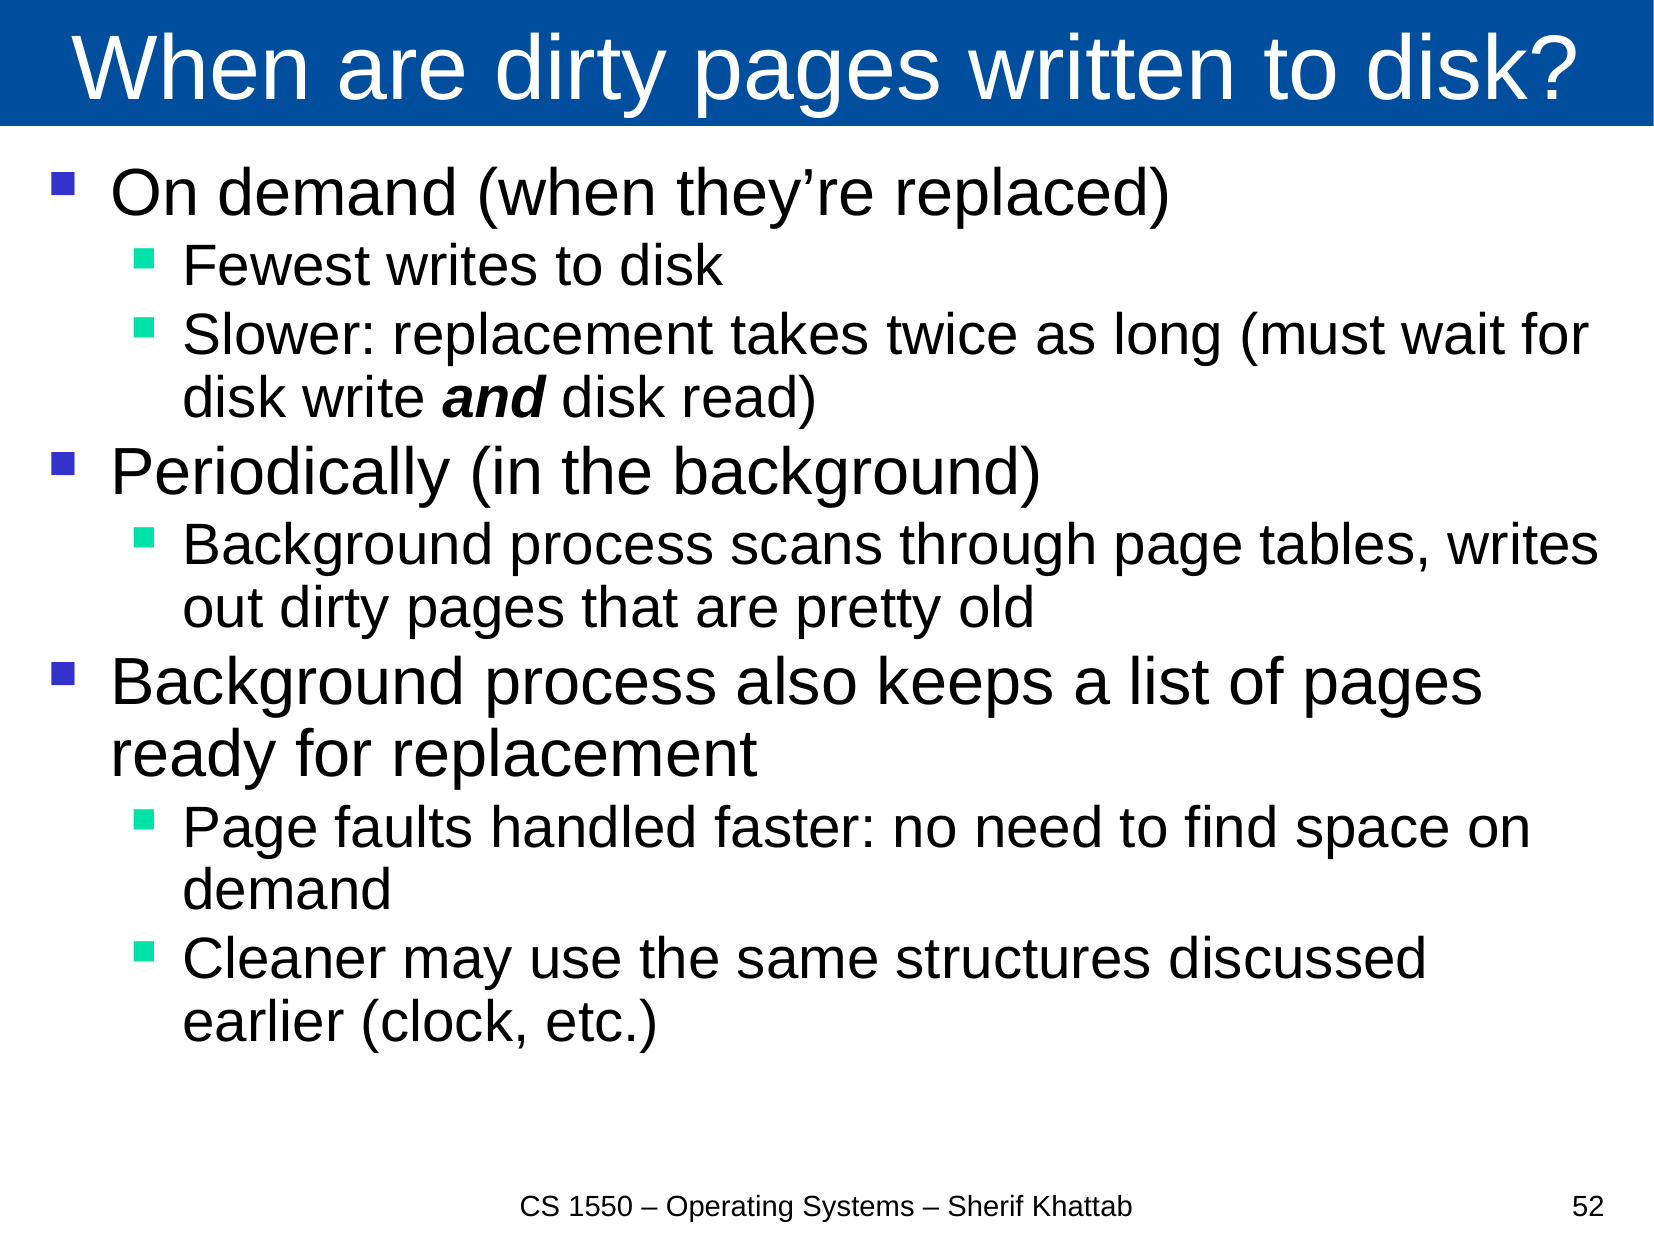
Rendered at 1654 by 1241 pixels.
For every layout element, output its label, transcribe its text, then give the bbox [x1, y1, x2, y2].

slide_number 52 [1550, 1185, 1620, 1230]
title When are dirty pages written to disk? [0, 0, 1654, 126]
list On demand (when they’re replaced) Fewest writes to disk Slower: replacement takes twice as long (must wait for disk write and disk read) Periodically (in the background) Background process scans through page tables, writes out dirty pages that are pretty old Background process also keeps a list of pages ready for replacement Page faults handled faster: no need to find space on demand Cleaner may use the same structures discussed earlier (clock, etc.) [33, 150, 1620, 1158]
footer CS 1550 – Operating Systems – Sherif Khattab [337, 1185, 1316, 1230]
